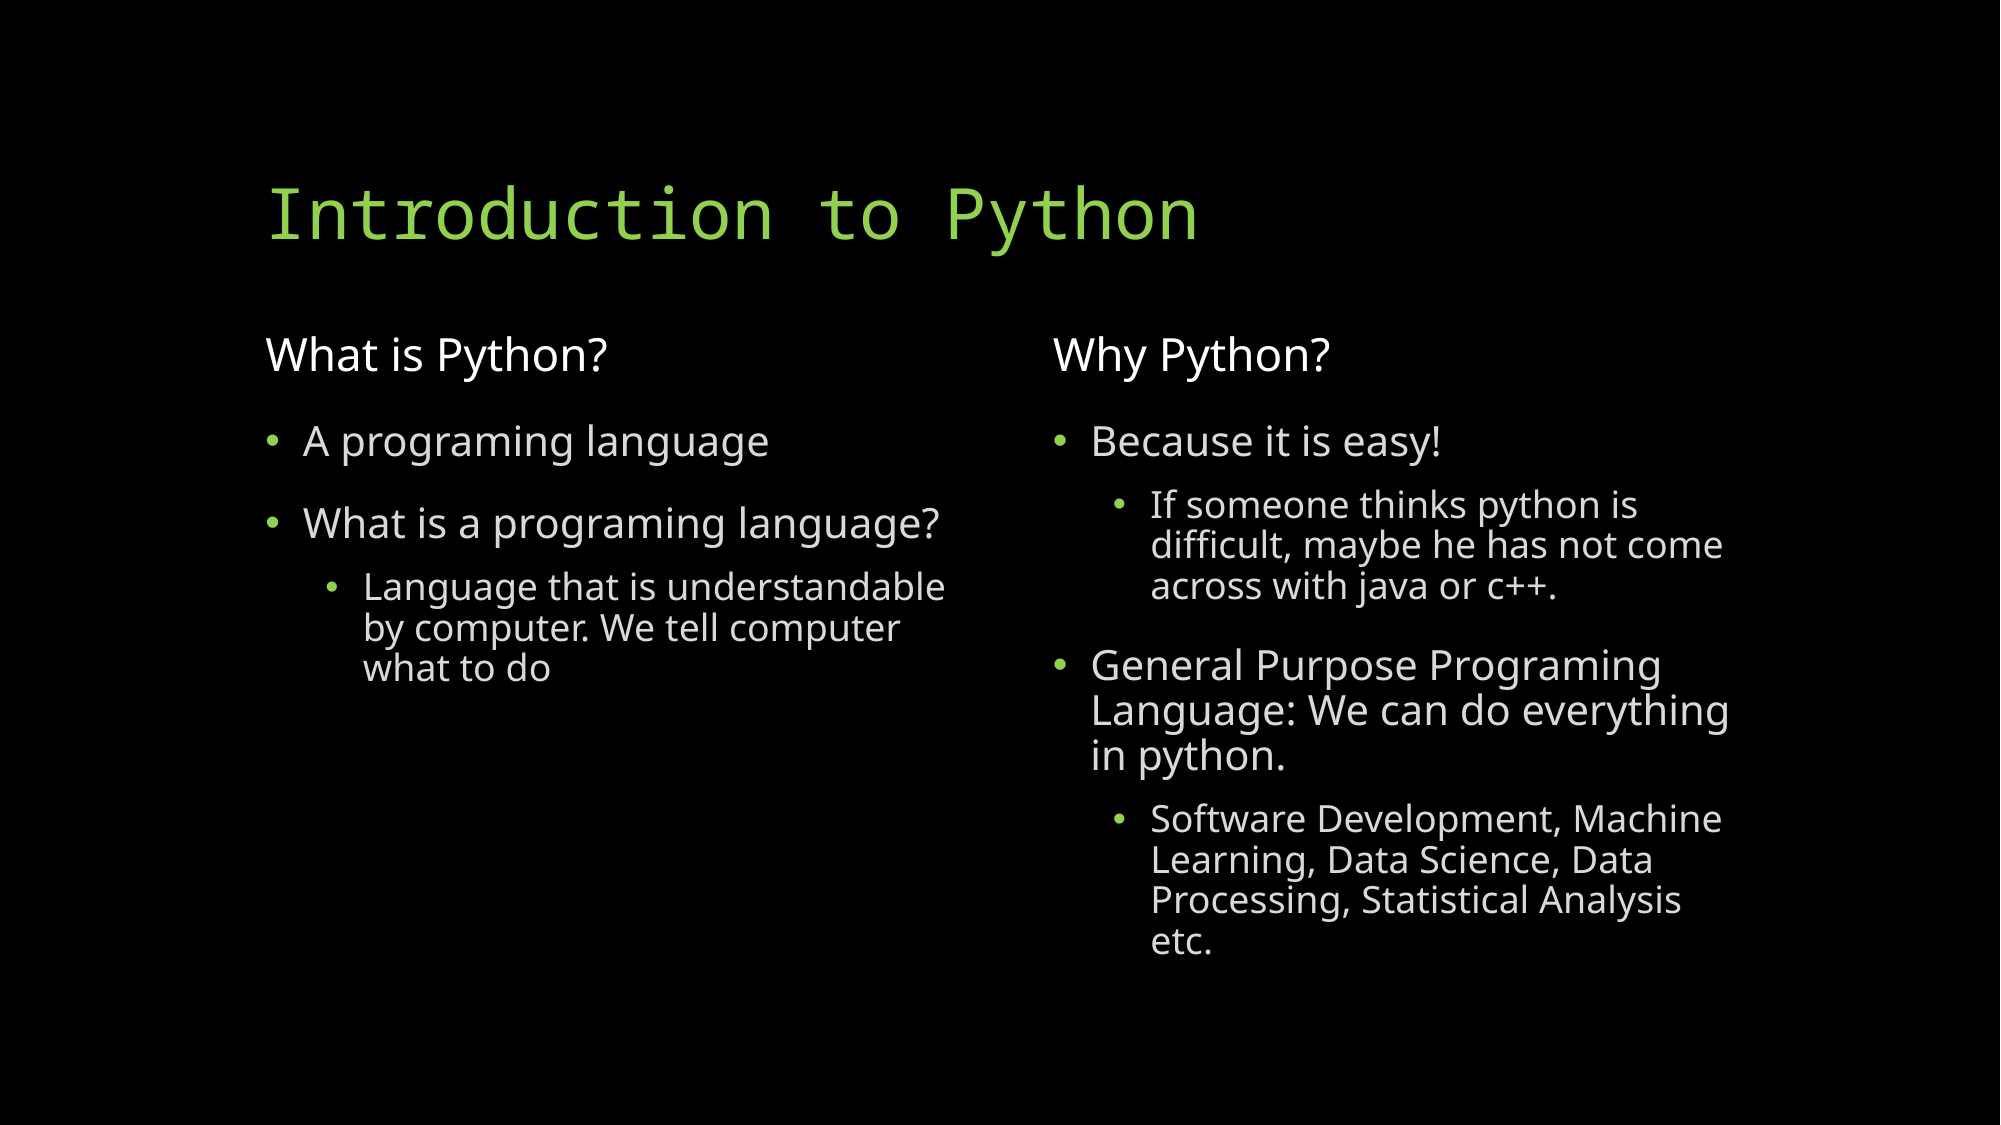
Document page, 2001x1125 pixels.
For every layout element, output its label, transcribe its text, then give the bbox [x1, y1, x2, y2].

list A programing language What is a programing language? Language that is understandable by computer. We tell computer what to do [250, 412, 963, 1000]
title Introduction to Python [249, 75, 1750, 263]
list Because it is easy! If someone thinks python is difficult, maybe he has not come across with java or c++. General Purpose Programing Language: We can do everything in python. Software Development, Machine Learning, Data Science, Data Processing, Statistical Analysis etc. [1038, 412, 1751, 1000]
list Why Python? [1038, 299, 1751, 412]
list What is Python? [250, 299, 963, 412]
